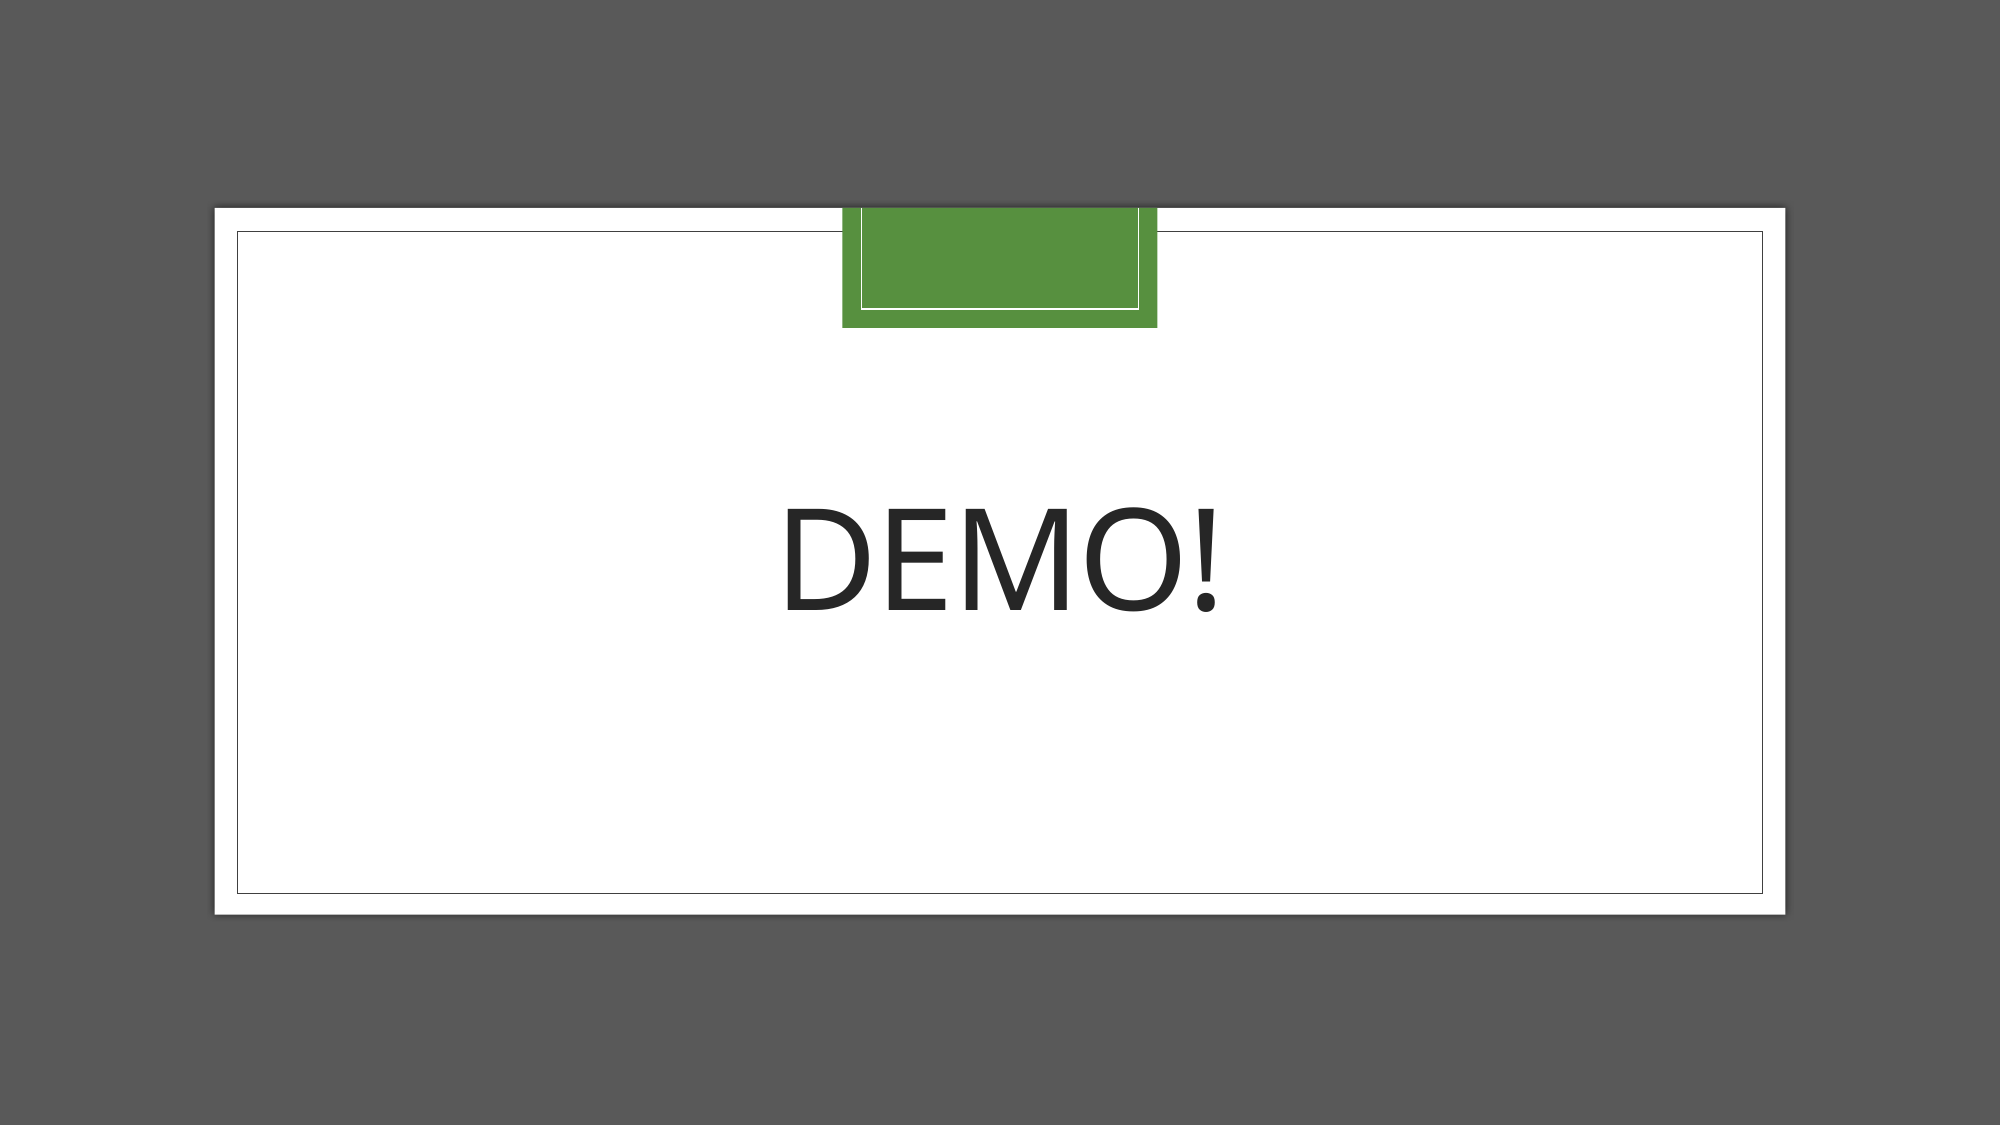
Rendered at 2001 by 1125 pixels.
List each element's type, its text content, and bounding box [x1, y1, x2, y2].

title Demo! [267, 368, 1733, 769]
